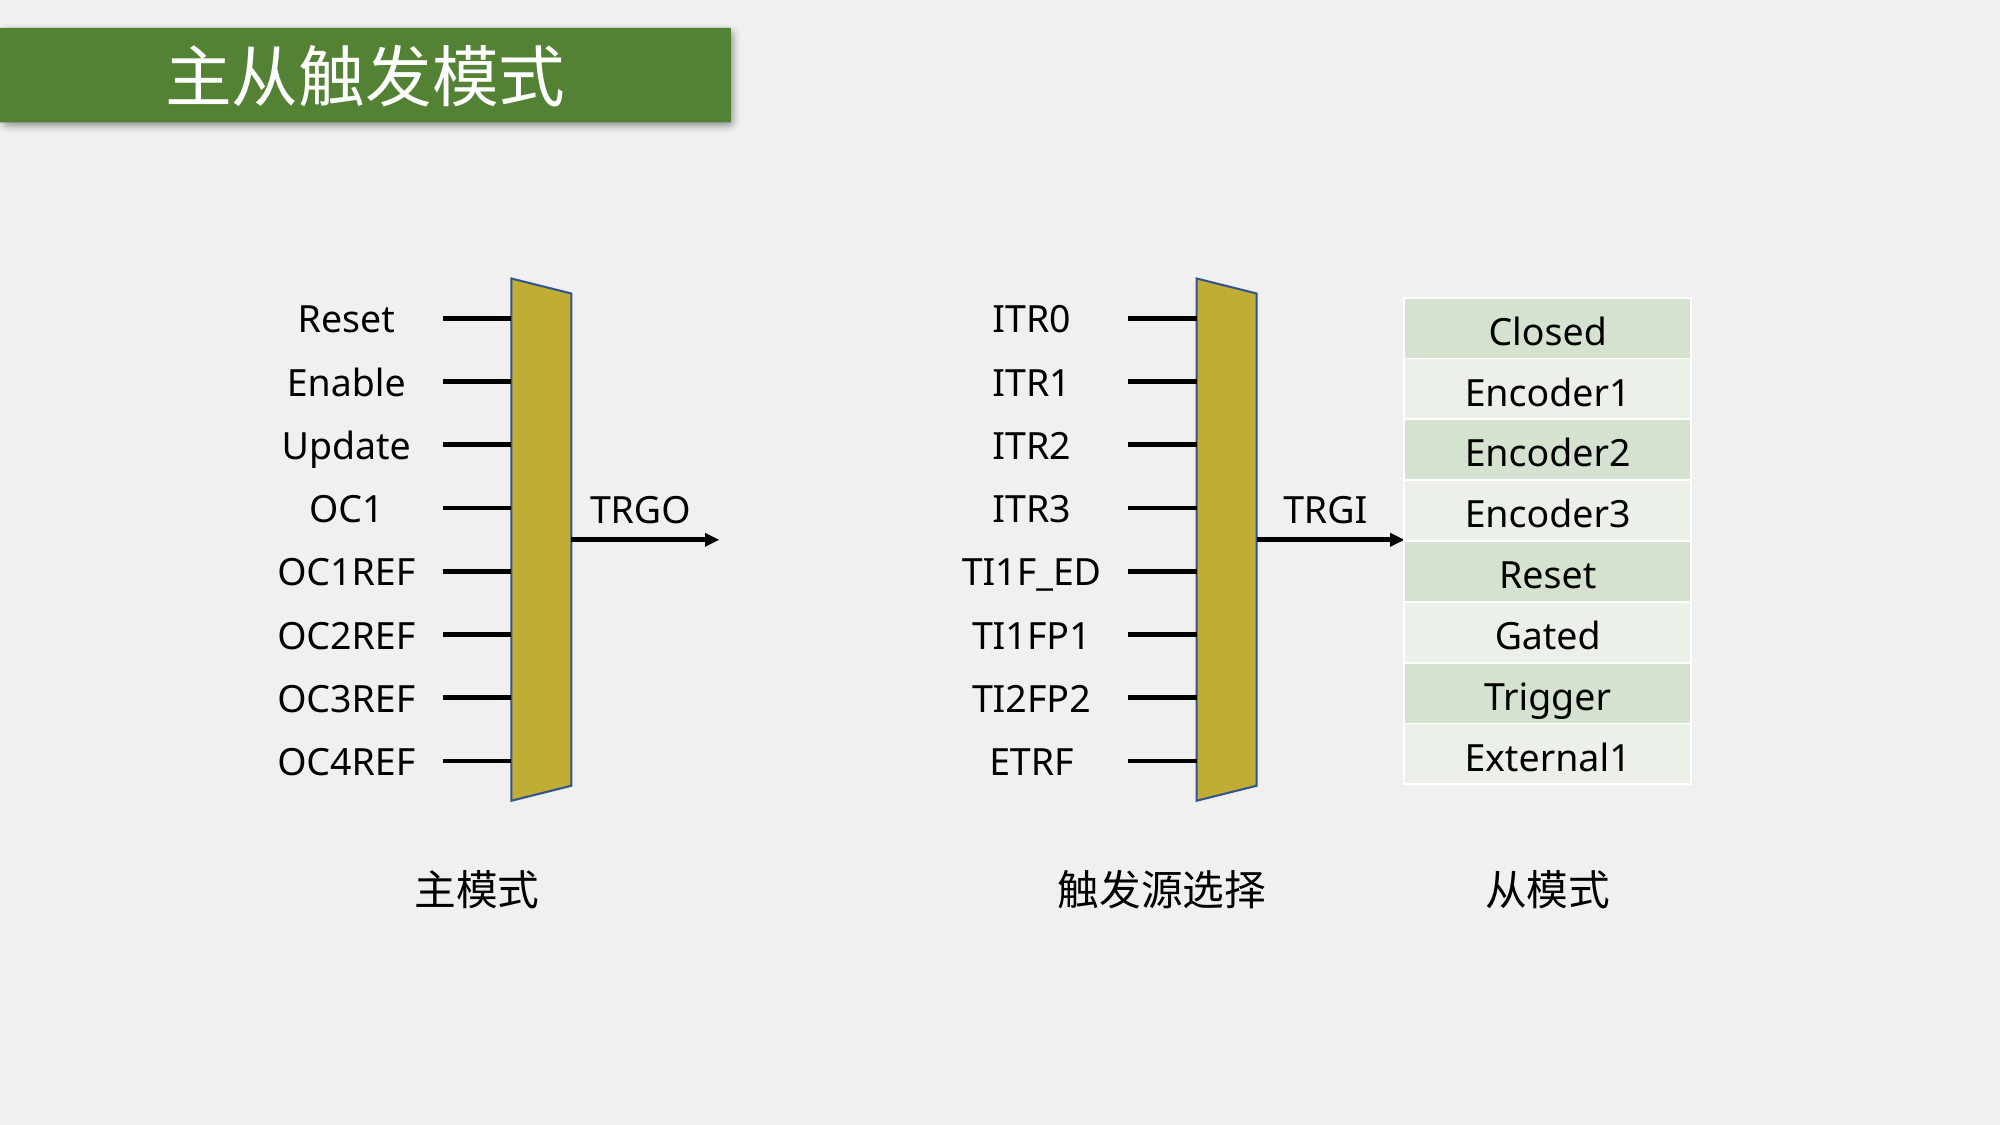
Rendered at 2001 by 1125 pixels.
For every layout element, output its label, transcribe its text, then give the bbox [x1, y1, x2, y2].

text_box 触发源选择 [1012, 856, 1312, 921]
table_header Closed [1405, 299, 1690, 358]
text_box OC3REF [248, 667, 445, 728]
table_cell Encoder3 [1405, 481, 1690, 540]
table_cell Reset [1405, 542, 1690, 601]
text_box ITR3 [933, 477, 1130, 538]
text_box TI1FP1 [933, 604, 1130, 664]
table_cell Gated [1405, 603, 1690, 662]
text_box 主从触发模式 [0, 27, 732, 123]
table_cell Trigger [1405, 664, 1690, 723]
text_box OC1REF [248, 540, 445, 601]
table_cell Encoder2 [1405, 420, 1690, 479]
text_box ETRF [933, 730, 1130, 791]
text_box Reset [248, 288, 445, 348]
text_box TI2FP2 [933, 667, 1130, 728]
text_box Update [248, 414, 445, 475]
text_box Enable [248, 351, 445, 411]
text_box TRGO [542, 478, 739, 539]
text_box OC2REF [248, 604, 445, 664]
text_box ITR1 [933, 351, 1130, 411]
text_box [1195, 277, 1258, 803]
text_box TRGI [1227, 478, 1403, 539]
text_box ITR0 [933, 288, 1130, 348]
text_box TI1F_ED [933, 540, 1130, 601]
text_box [510, 277, 573, 803]
text_box ITR2 [933, 414, 1130, 475]
text_box OC1 [248, 477, 445, 538]
table_cell Encoder1 [1405, 359, 1690, 418]
table_cell External1 [1405, 724, 1690, 783]
text_box 从模式 [1398, 856, 1697, 921]
text_box 主模式 [327, 856, 627, 921]
text_box OC4REF [248, 730, 445, 791]
